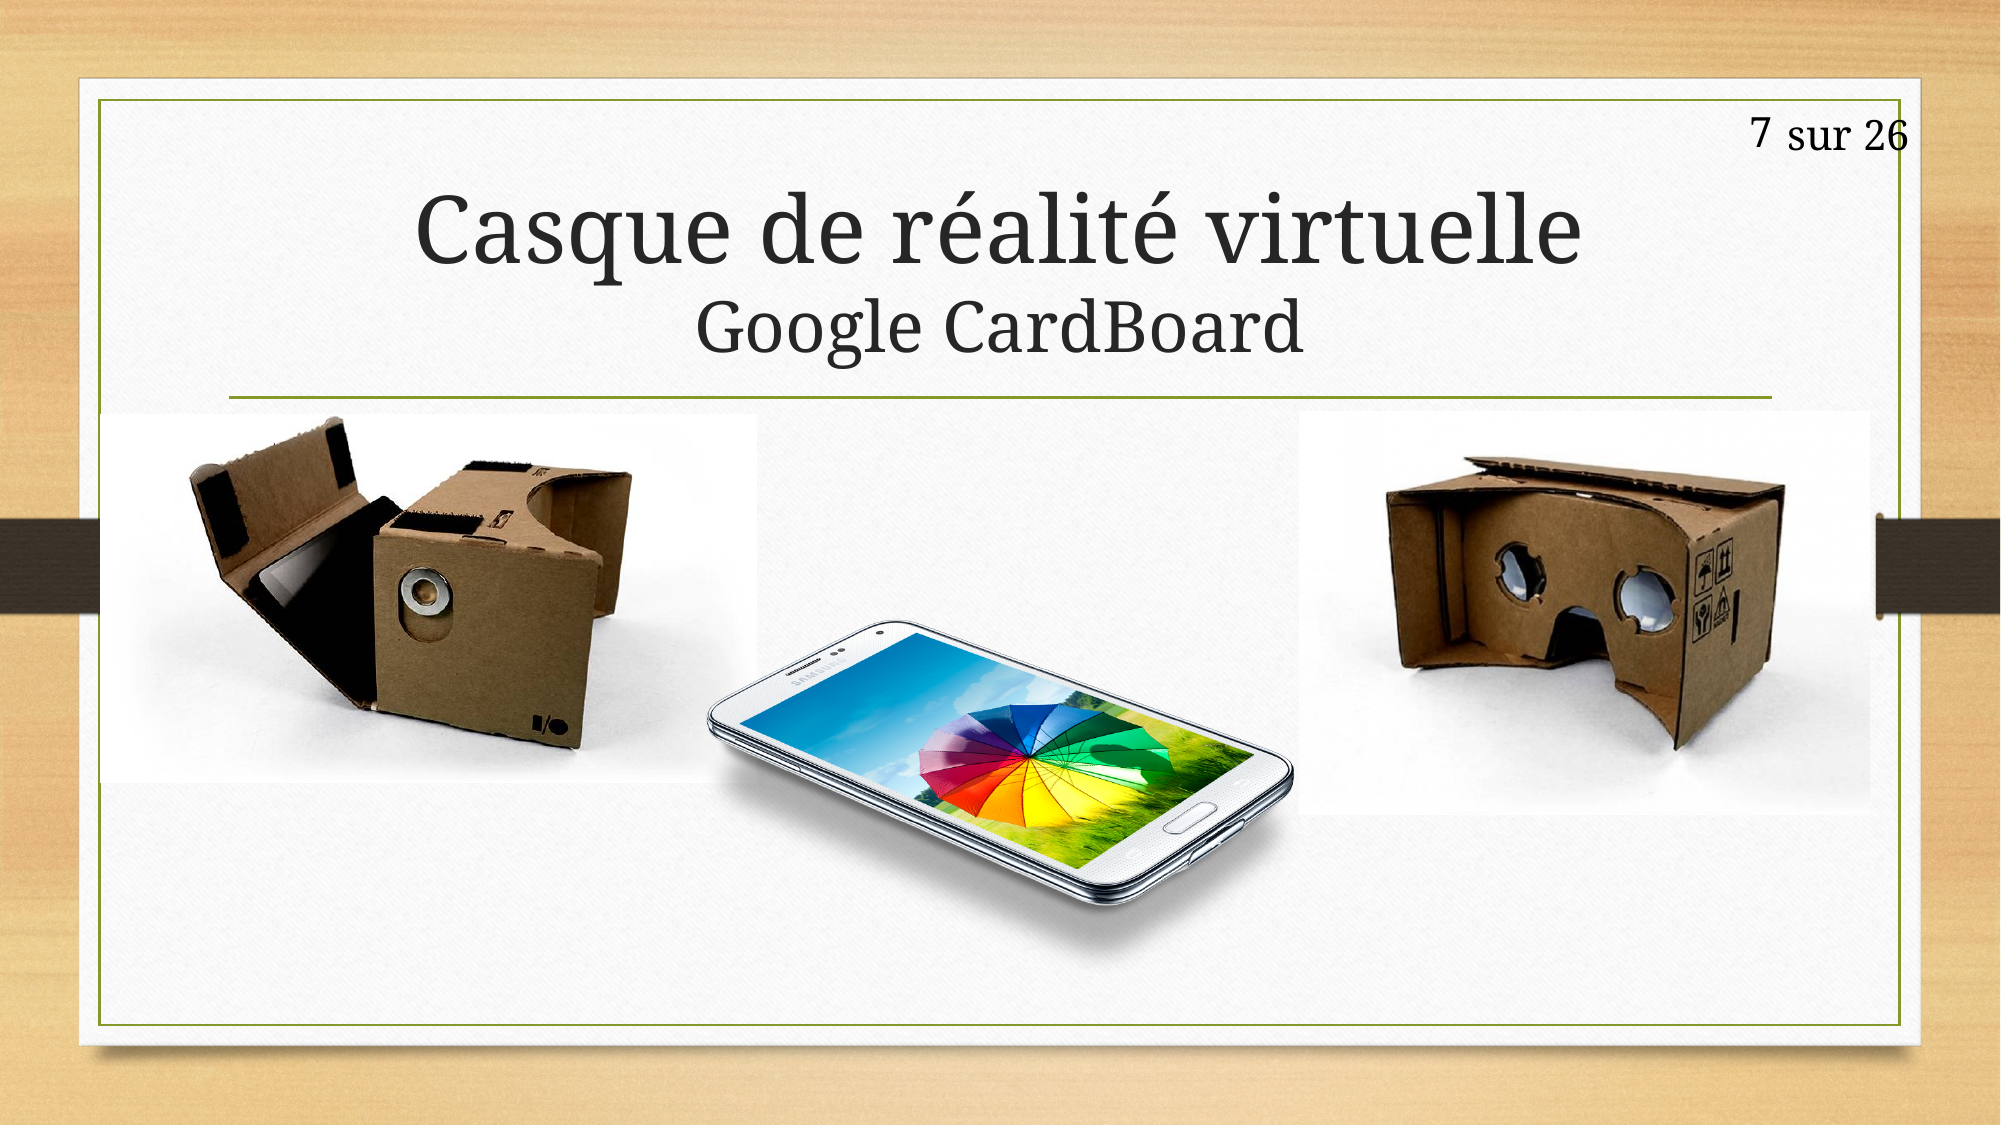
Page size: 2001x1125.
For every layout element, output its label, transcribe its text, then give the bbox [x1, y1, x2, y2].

picture [0, 0, 2001, 1125]
title Casque de réalité virtuelle Google CardBoard [212, 161, 1788, 375]
text_box sur 26 [1761, 101, 1975, 167]
slide_number 7 [1556, 107, 1788, 162]
